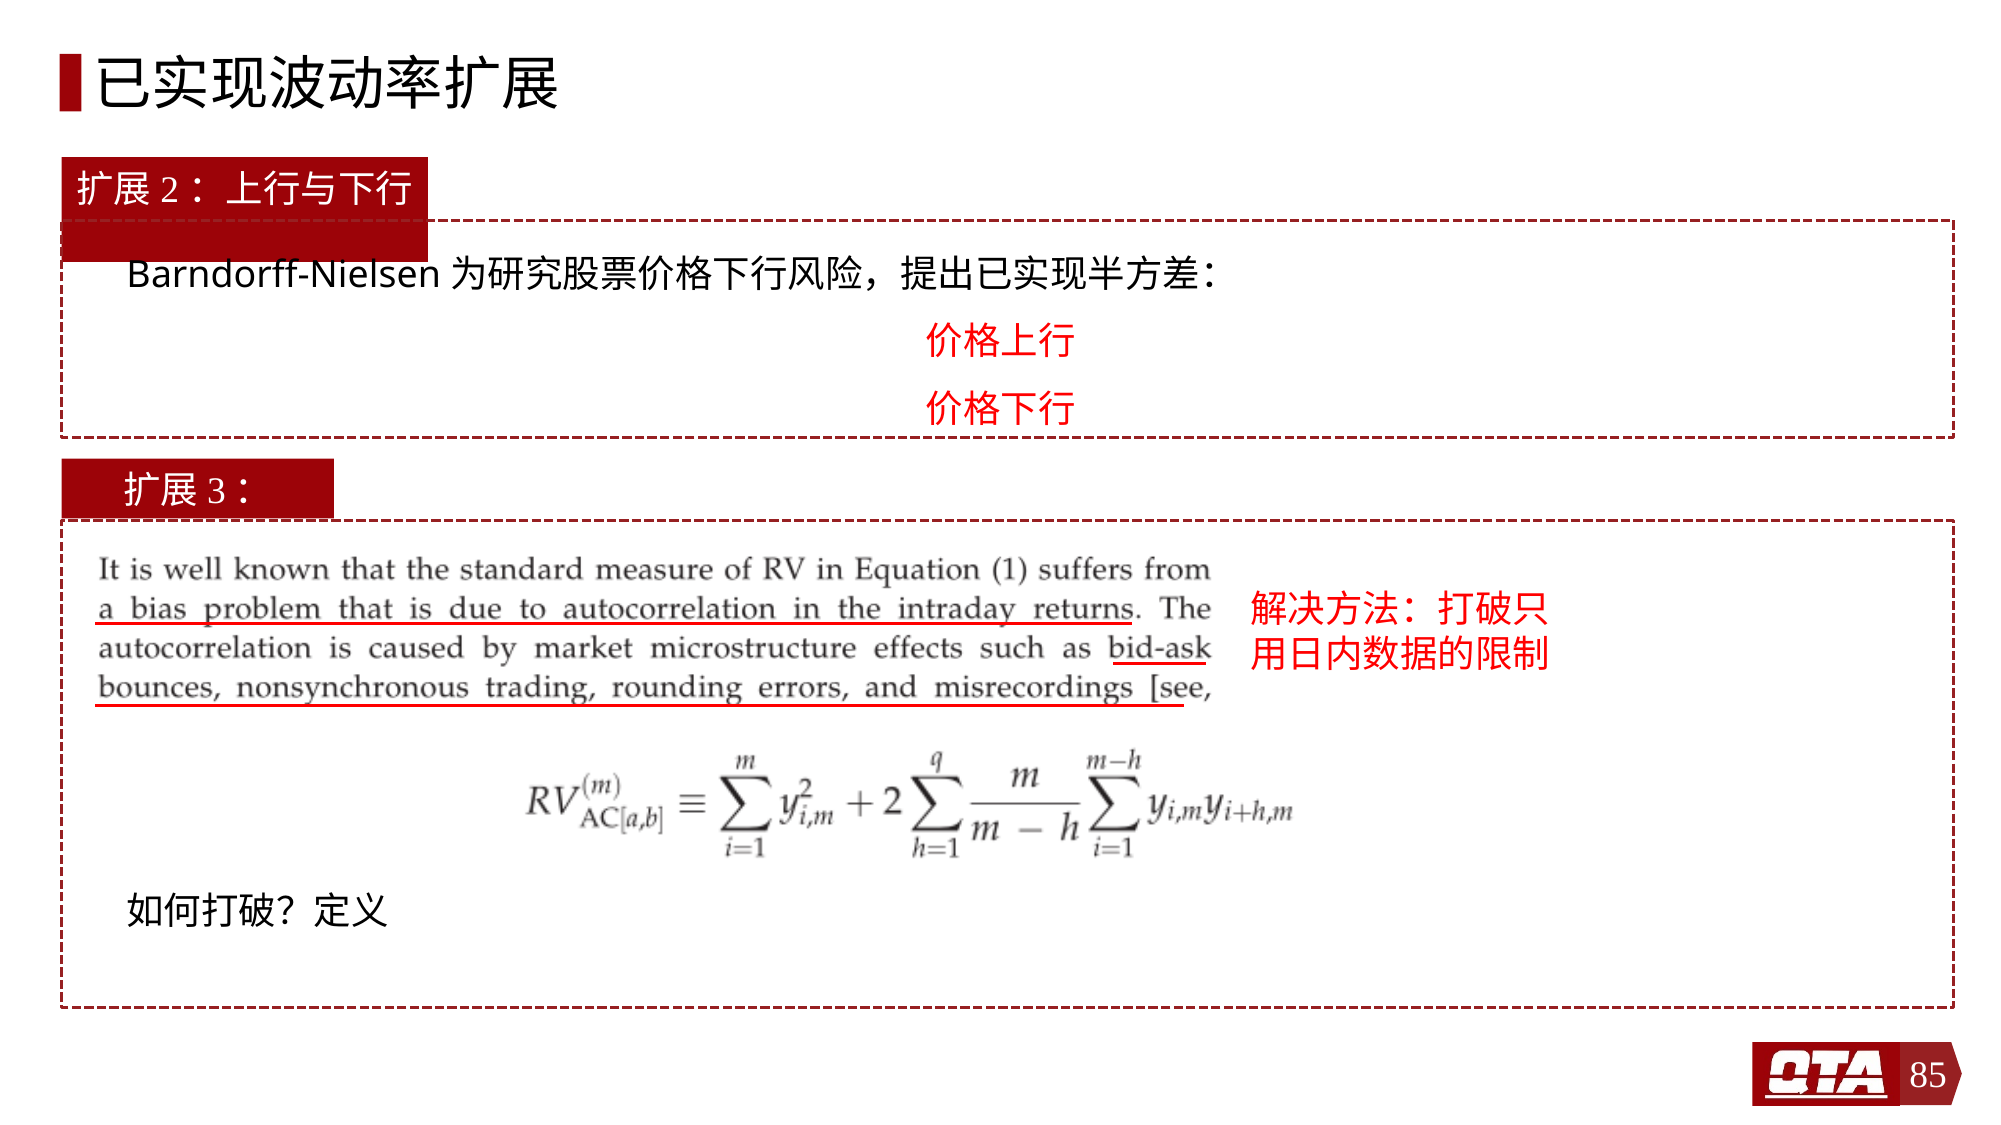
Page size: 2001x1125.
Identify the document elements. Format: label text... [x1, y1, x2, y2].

title 已实现波动率扩展 [78, 0, 1775, 174]
text_box 解决方法：打破只用日内数据的限制 [1235, 577, 1585, 683]
picture [95, 546, 1216, 706]
text_box Barndorff-Nielsen为研究股票价格下行风险，提出已实现半方差： 价格上行 价格下行 [61, 220, 1954, 438]
picture [516, 740, 1310, 874]
text_box 扩展2：上行与下行 [61, 157, 428, 220]
slide_number 85 [1511, 1042, 1962, 1103]
